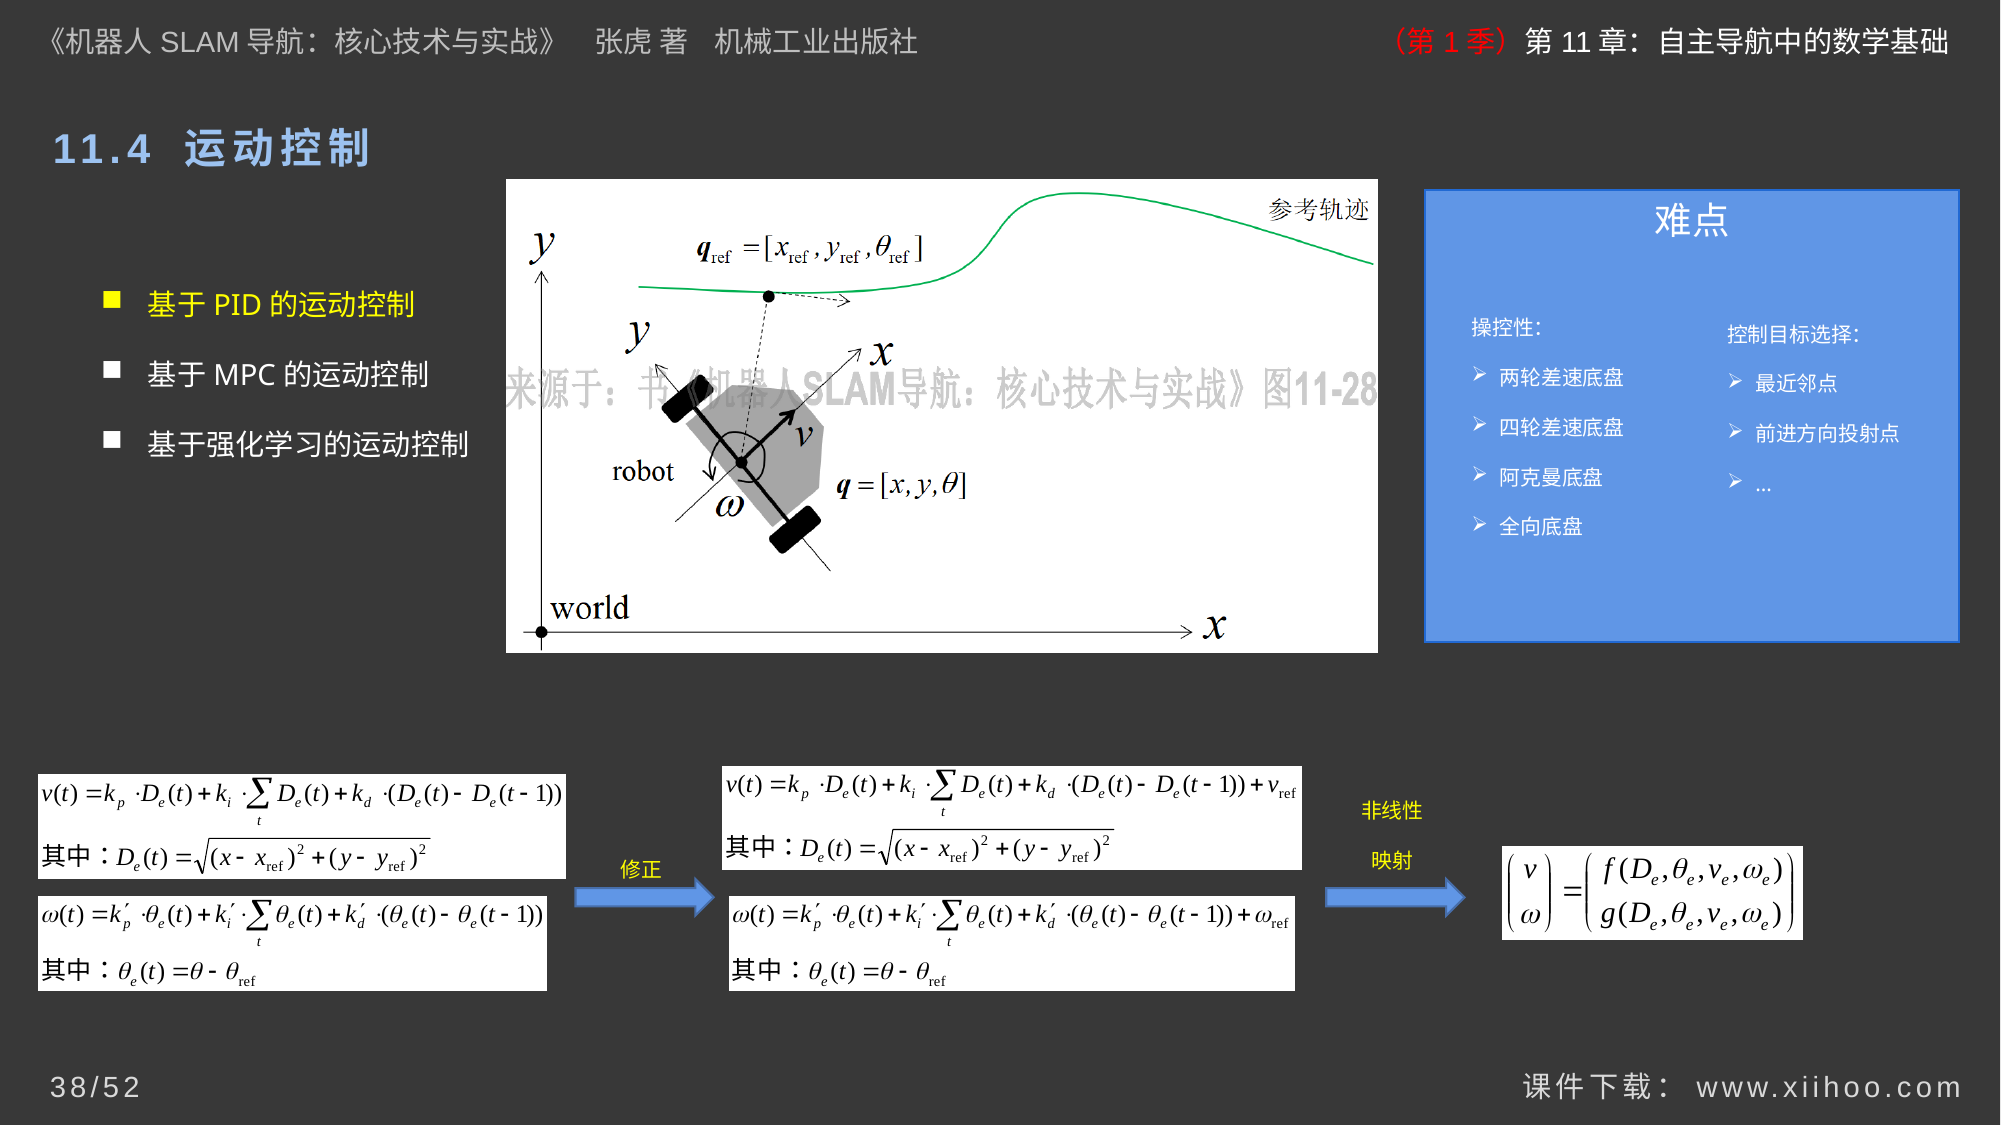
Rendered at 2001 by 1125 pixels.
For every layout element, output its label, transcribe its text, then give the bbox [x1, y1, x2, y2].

text_box 操控性： 两轮差速底盘 四轮差速底盘 阿克曼底盘 全向底盘 [1456, 282, 1668, 547]
text_box 修正 [593, 824, 689, 890]
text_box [1502, 846, 1803, 940]
text_box [1325, 876, 1466, 919]
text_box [722, 765, 1302, 871]
text_box 基于PID的运动控制 基于MPC的运动控制 基于强化学习的运动控制 [86, 243, 506, 469]
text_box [728, 895, 1296, 992]
text_box 难点 [1424, 189, 1960, 643]
text_box 38/52 [34, 1060, 187, 1111]
text_box [574, 876, 716, 919]
text_box 控制目标选择： 最近邻点 前进方向投射点 ... [1712, 288, 1923, 504]
title 11.4 运动控制 [38, 98, 620, 180]
text_box 非线性映射 [1344, 765, 1440, 880]
text_box 《机器人SLAM导航：核心技术与实战》 张虎 著 机械工业出版社 [16, 16, 940, 66]
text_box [38, 774, 567, 879]
text_box 课件下载：www.xiihoo.com [1493, 1057, 1991, 1114]
picture [0, 0, 2001, 1125]
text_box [38, 895, 548, 992]
text_box （第1季）第11章：自主导航中的数学基础 [1075, 16, 1965, 66]
